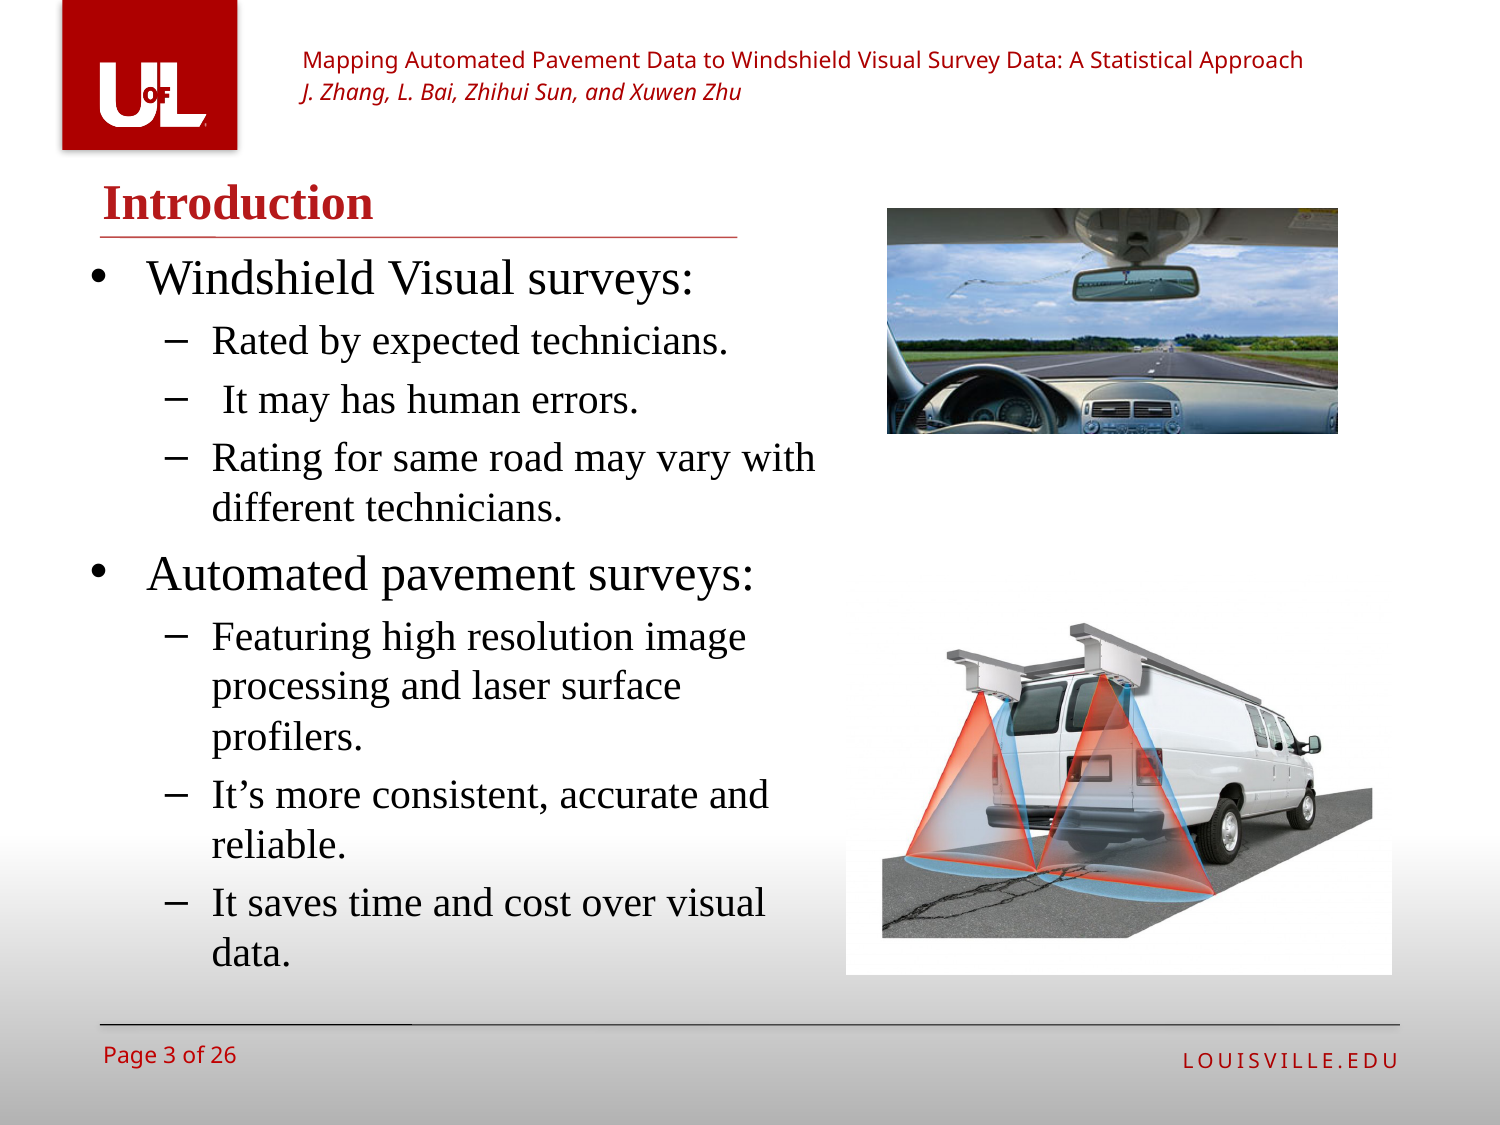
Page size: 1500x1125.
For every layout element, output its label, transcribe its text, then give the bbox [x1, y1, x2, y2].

picture [846, 570, 1392, 976]
text_box [838, 249, 1400, 975]
text_box Windshield Visual surveys: Rated by expected technicians. It may has human errors. Rating for same road may vary with different technicians. Automated pavement surveys: Featuring high resolution image processing and laser surface profilers. It’s more consistent, accurate and reliable. It saves time and cost over visual data. [74, 237, 838, 1025]
text_box Page 3 of 26 [88, 1032, 252, 1075]
picture [887, 208, 1338, 434]
list Mapping Automated Pavement Data to Windshield Visual Survey Data: A Statistical Approach J. Zhang, L. Bai, Zhihui Sun, and Xuwen Zhu [287, 24, 1388, 113]
title Introduction [87, 162, 738, 237]
